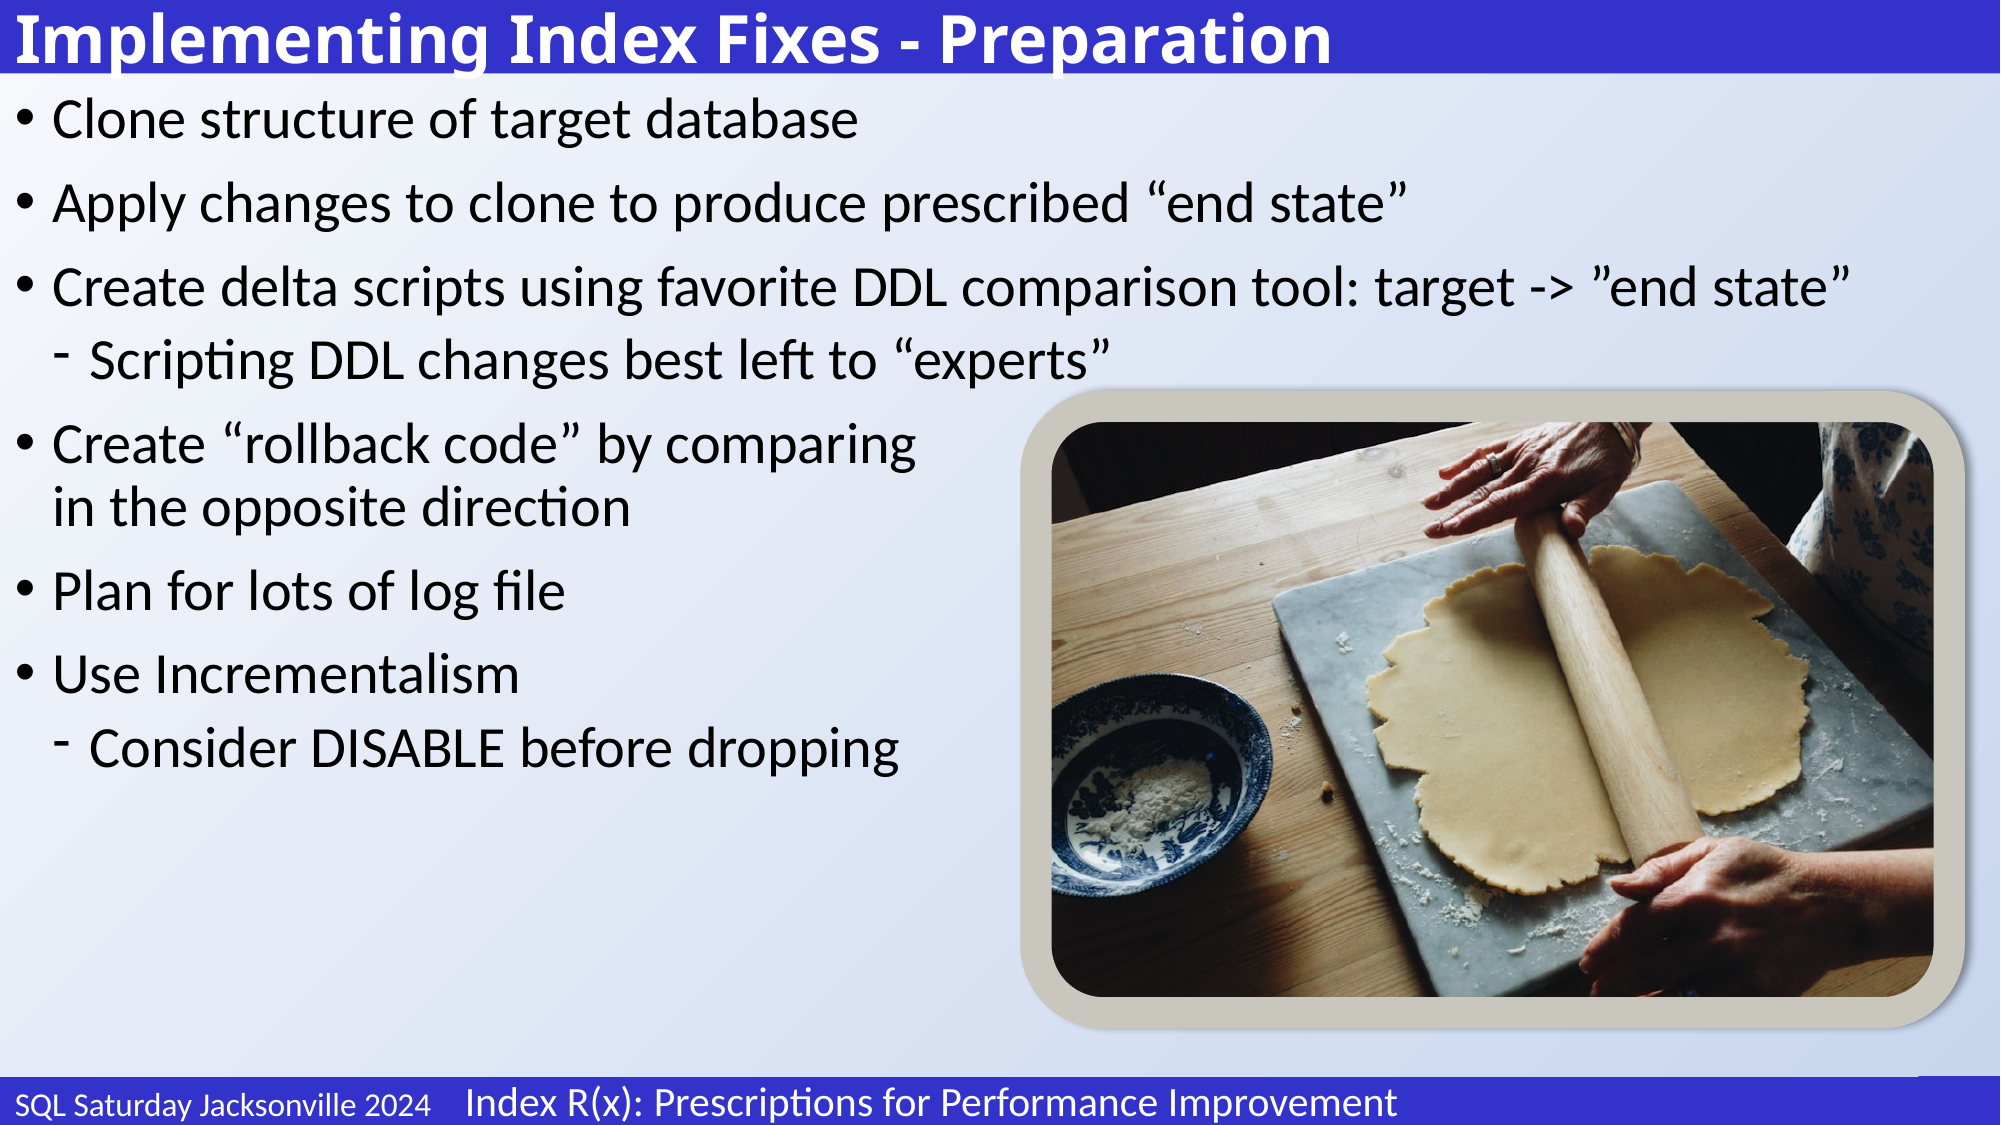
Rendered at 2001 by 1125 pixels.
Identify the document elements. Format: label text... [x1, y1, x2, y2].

title Implementing Index Fixes - Preparation [0, 0, 2000, 74]
list Clone structure of target database Apply changes to clone to produce prescribed “end state” Create delta scripts using favorite DDL comparison tool: target -> ”end state” Scripting DDL changes best left to “experts” Create “rollback code” by comparing in the opposite direction Plan for lots of log file Use Incrementalism Consider DISABLE before dropping [0, 74, 2000, 1077]
picture [1035, 406, 1950, 1013]
